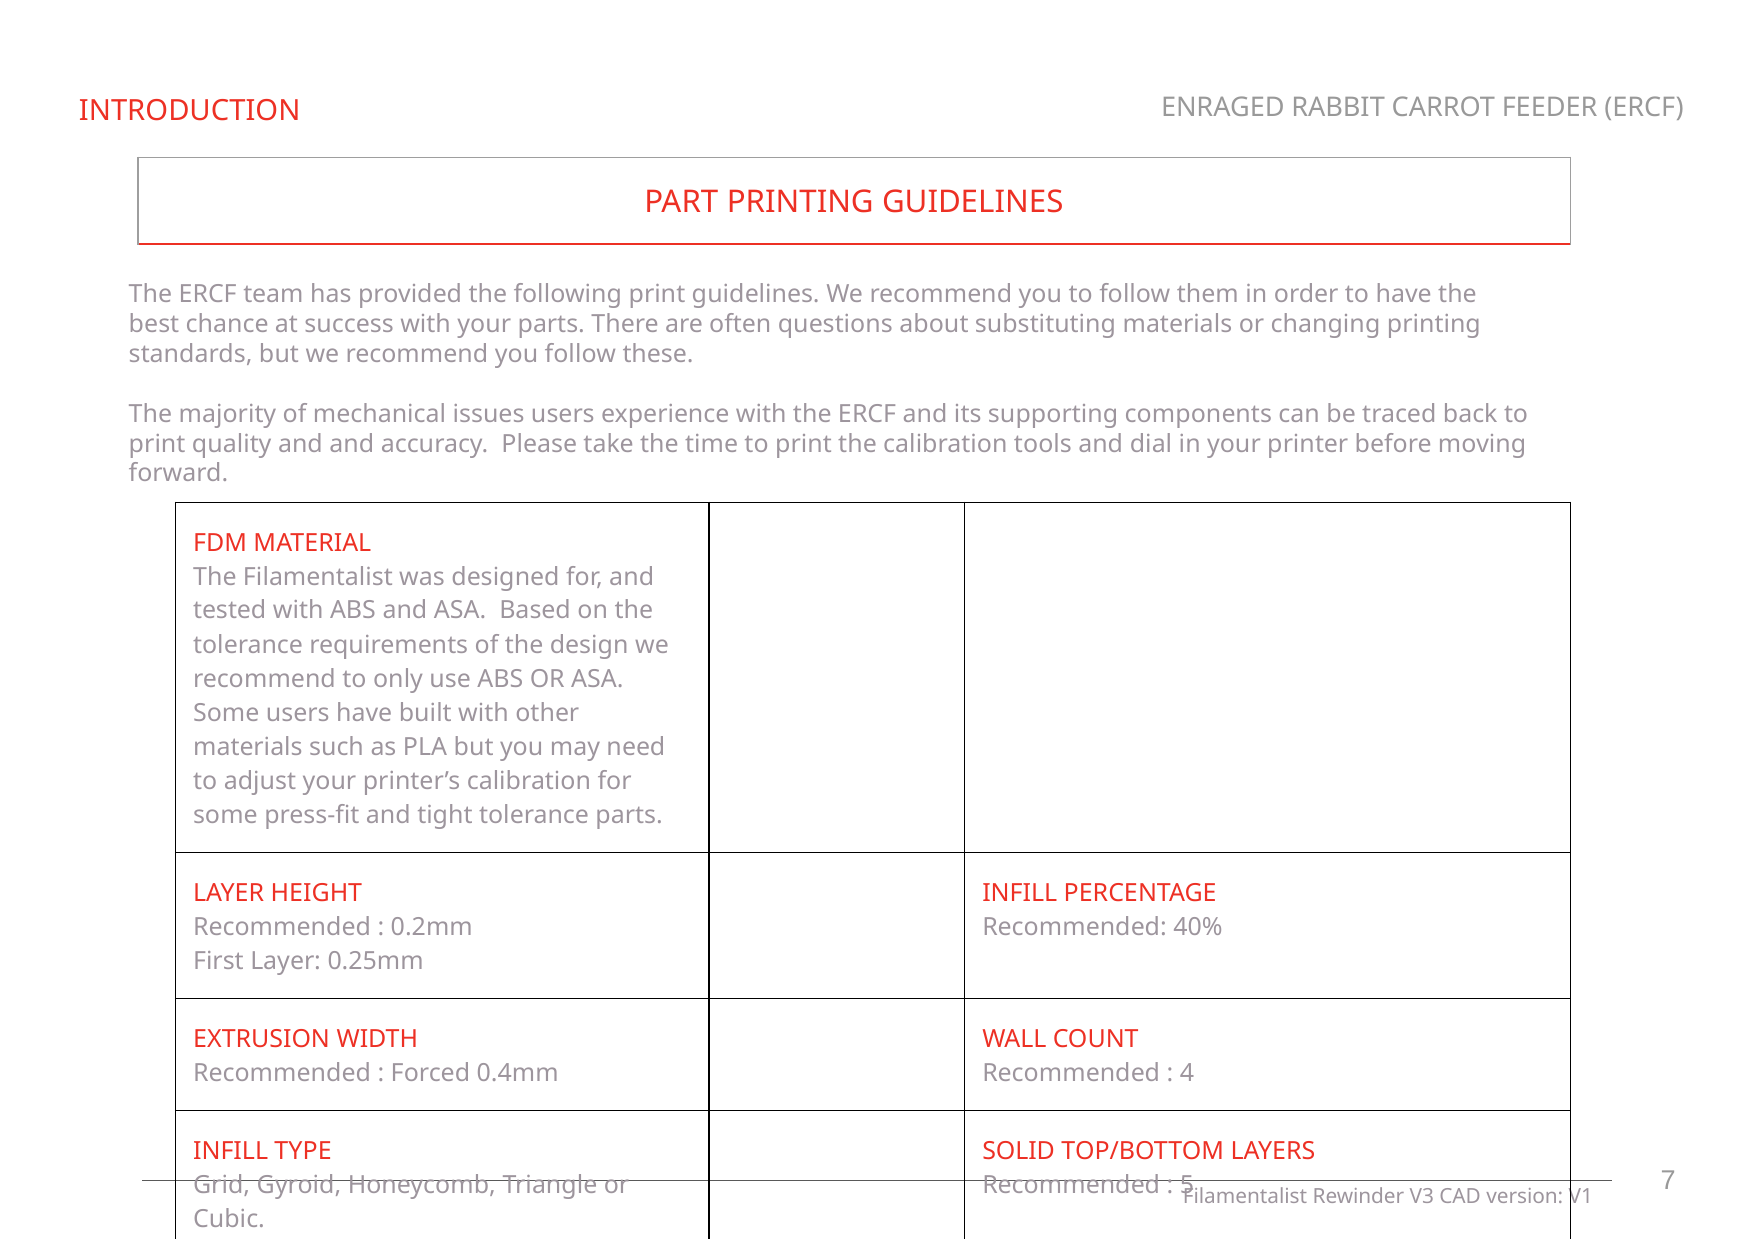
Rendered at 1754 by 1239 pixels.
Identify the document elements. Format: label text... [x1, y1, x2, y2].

table_header FDM MATERIAL The Filamentalist was designed for, and tested with ABS and ASA. Based on the tolerance requirements of the design we recommend to only use ABS OR ASA. Some users have built with other materials such as PLA but you may need to adjust your printer’s calibration for some press-fit and tight tolerance parts. [176, 503, 708, 852]
table_cell INFILL TYPE Grid, Gyroid, Honeycomb, Triangle or Cubic. [176, 1111, 708, 1239]
table_cell LAYER HEIGHT Recommended : 0.2mm First Layer: 0.25mm [176, 853, 708, 998]
table_header [710, 503, 964, 852]
table_cell [710, 1111, 964, 1239]
table_header [965, 503, 1570, 852]
table_header PART PRINTING GUIDELINES [139, 158, 1570, 243]
table_cell WALL COUNT Recommended : 4 [965, 999, 1570, 1110]
table_cell [710, 853, 964, 998]
table_cell INFILL PERCENTAGE Recommended: 40% [965, 853, 1570, 998]
text_box ‹#› [1615, 1132, 1721, 1228]
title INTRODUCTION [59, 71, 510, 158]
table_cell EXTRUSION WIDTH Recommended : Forced 0.4mm [176, 999, 708, 1110]
text_box The ERCF team has provided the following print guidelines. We recommend you to follow them in order to have the best chance at success with your parts. There are often questions about substituting materials or changing printing standards, but we recommend you follow these. The majority of mechanical issues users experience with the ERCF and its supporting components can be traced back to print quality and and accuracy. Please take the time to print the calibration tools and dial in your printer before moving forward. [113, 262, 1547, 503]
table_cell SOLID TOP/BOTTOM LAYERS Recommended : 5 [965, 1111, 1570, 1239]
table_cell [710, 999, 964, 1110]
